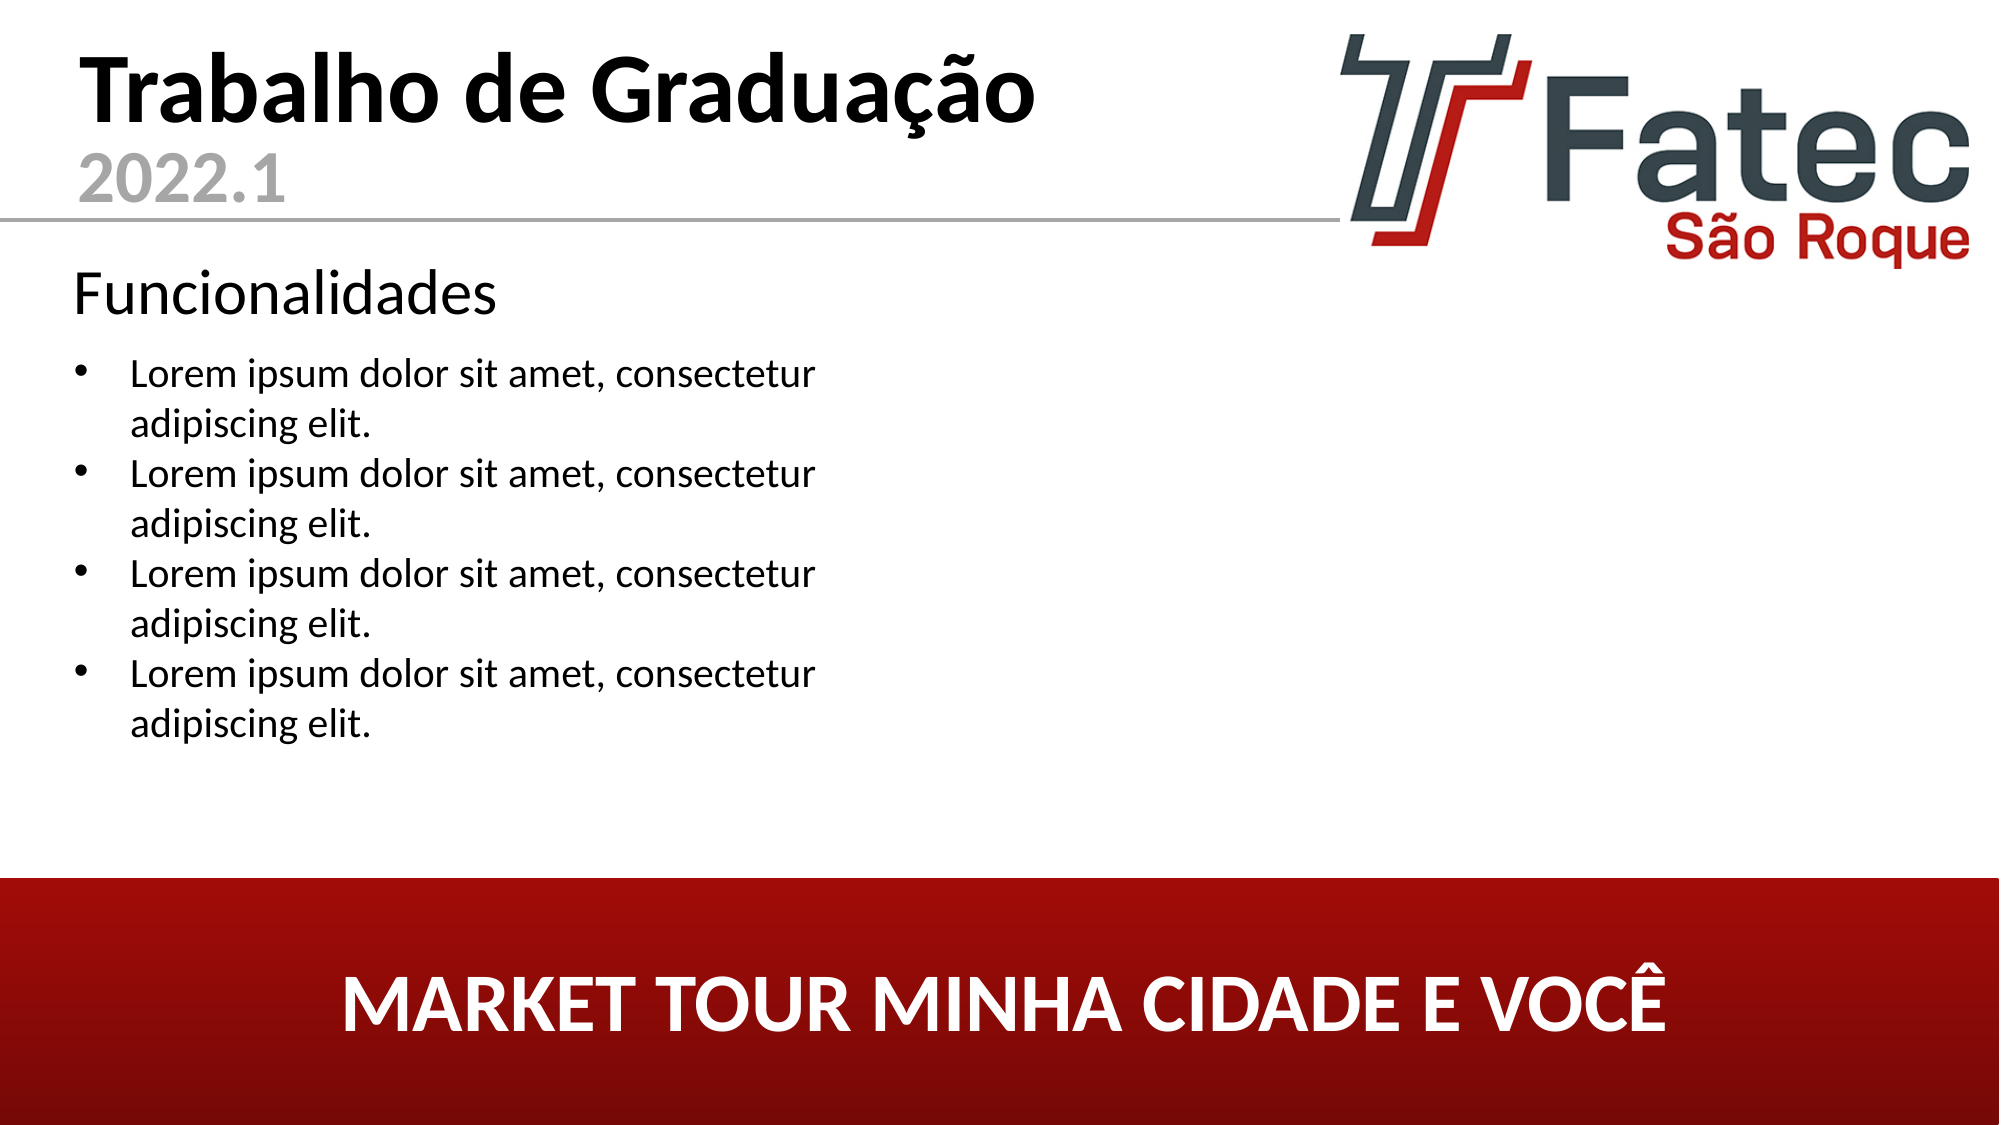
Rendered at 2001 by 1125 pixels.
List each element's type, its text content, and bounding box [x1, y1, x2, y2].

text_box [0, 877, 2000, 1125]
text_box 2022.1 [62, 105, 303, 219]
picture [1339, 34, 1969, 270]
text_box Lorem ipsum dolor sit amet, consectetur adipiscing elit. Lorem ipsum dolor sit amet, consectetur adipiscing elit. Lorem ipsum dolor sit amet, consectetur adipiscing elit. Lorem ipsum dolor sit amet, consectetur adipiscing elit. [59, 338, 906, 803]
text_box Trabalho de Graduação [64, 30, 1053, 150]
text_box MARKET TOUR MINHA CIDADE E VOCÊ [61, 940, 1949, 1056]
text_box Funcionalidades [59, 242, 741, 335]
